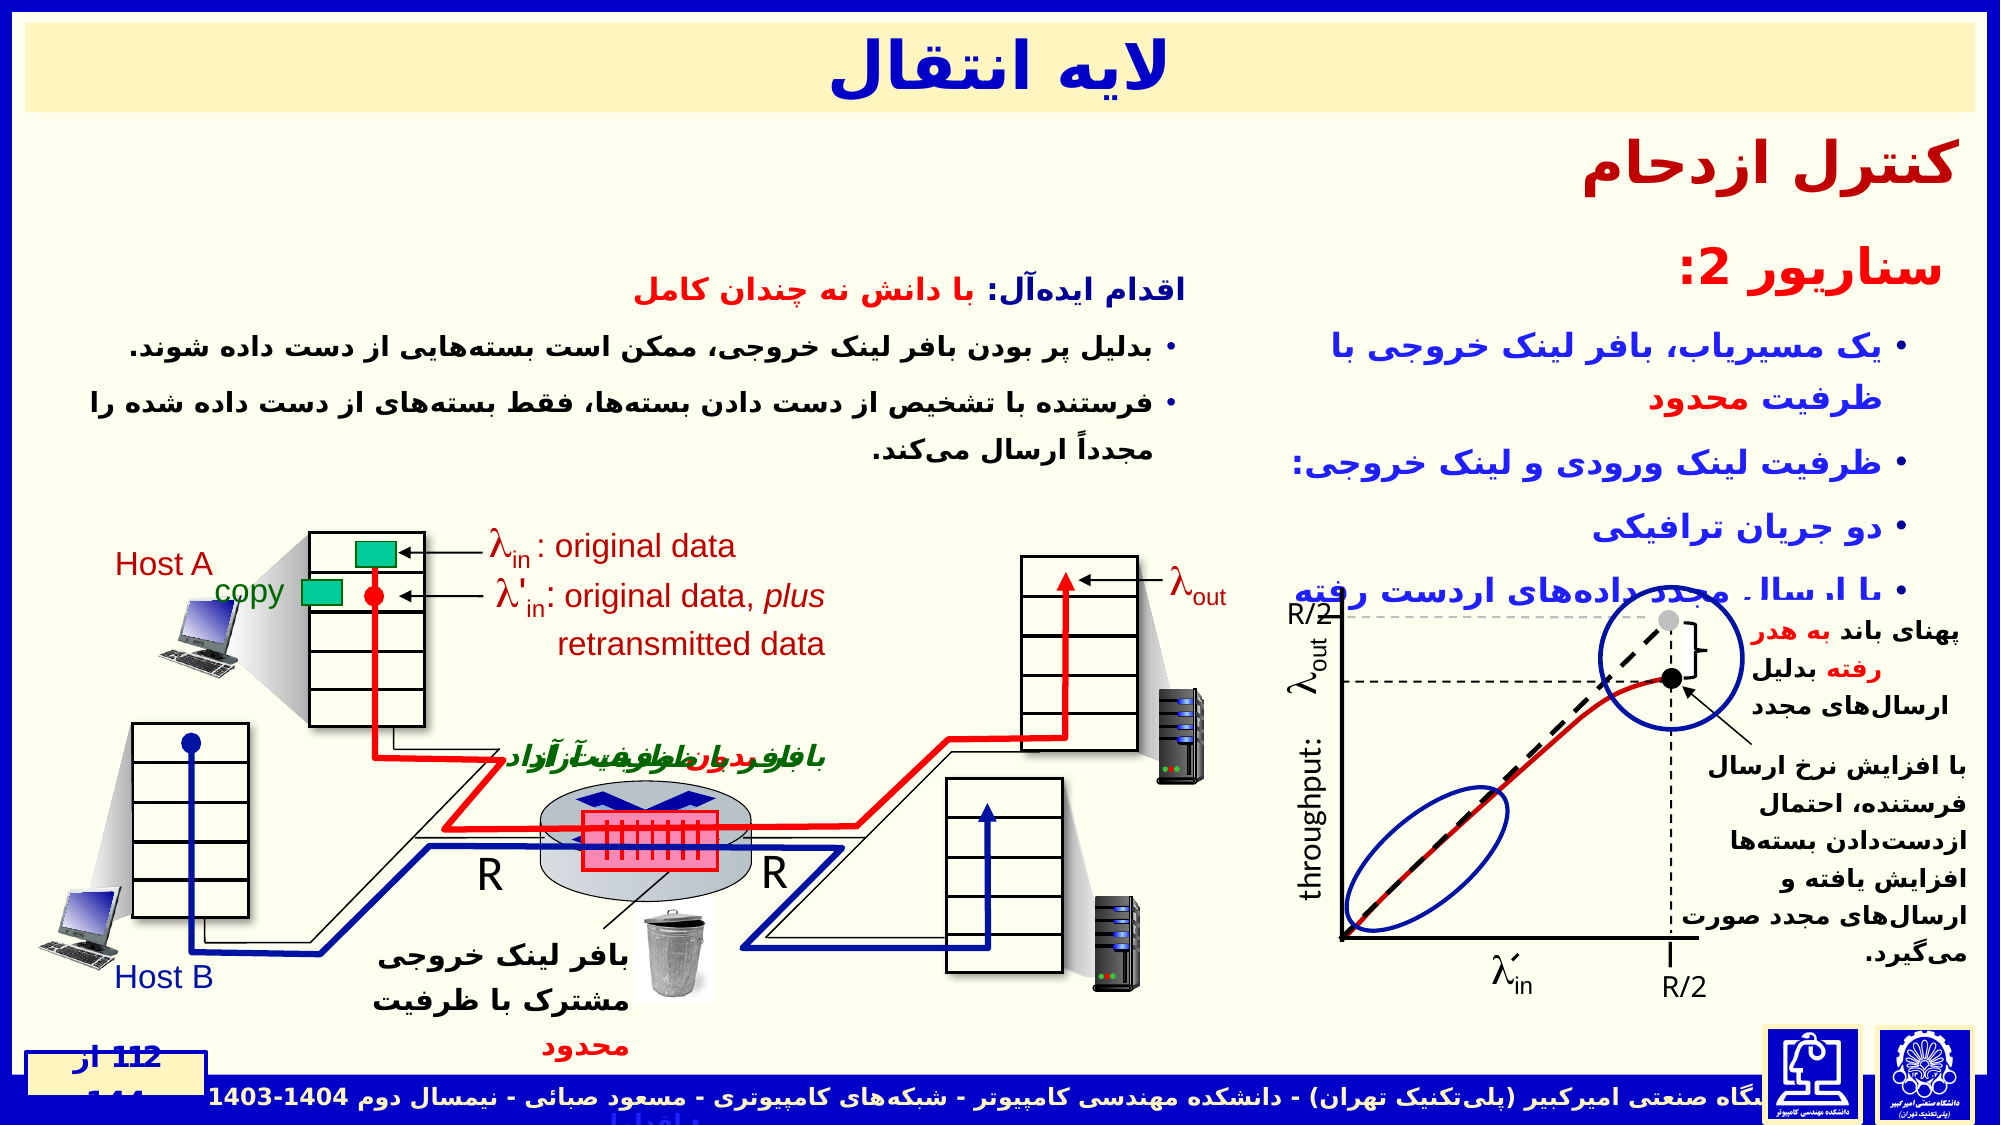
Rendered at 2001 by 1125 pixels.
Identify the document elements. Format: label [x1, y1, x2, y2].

text_box [0, 0, 2000, 1125]
text_box [1683, 599, 1985, 691]
text_box [1242, 587, 1752, 1046]
text_box [1752, 691, 1983, 902]
